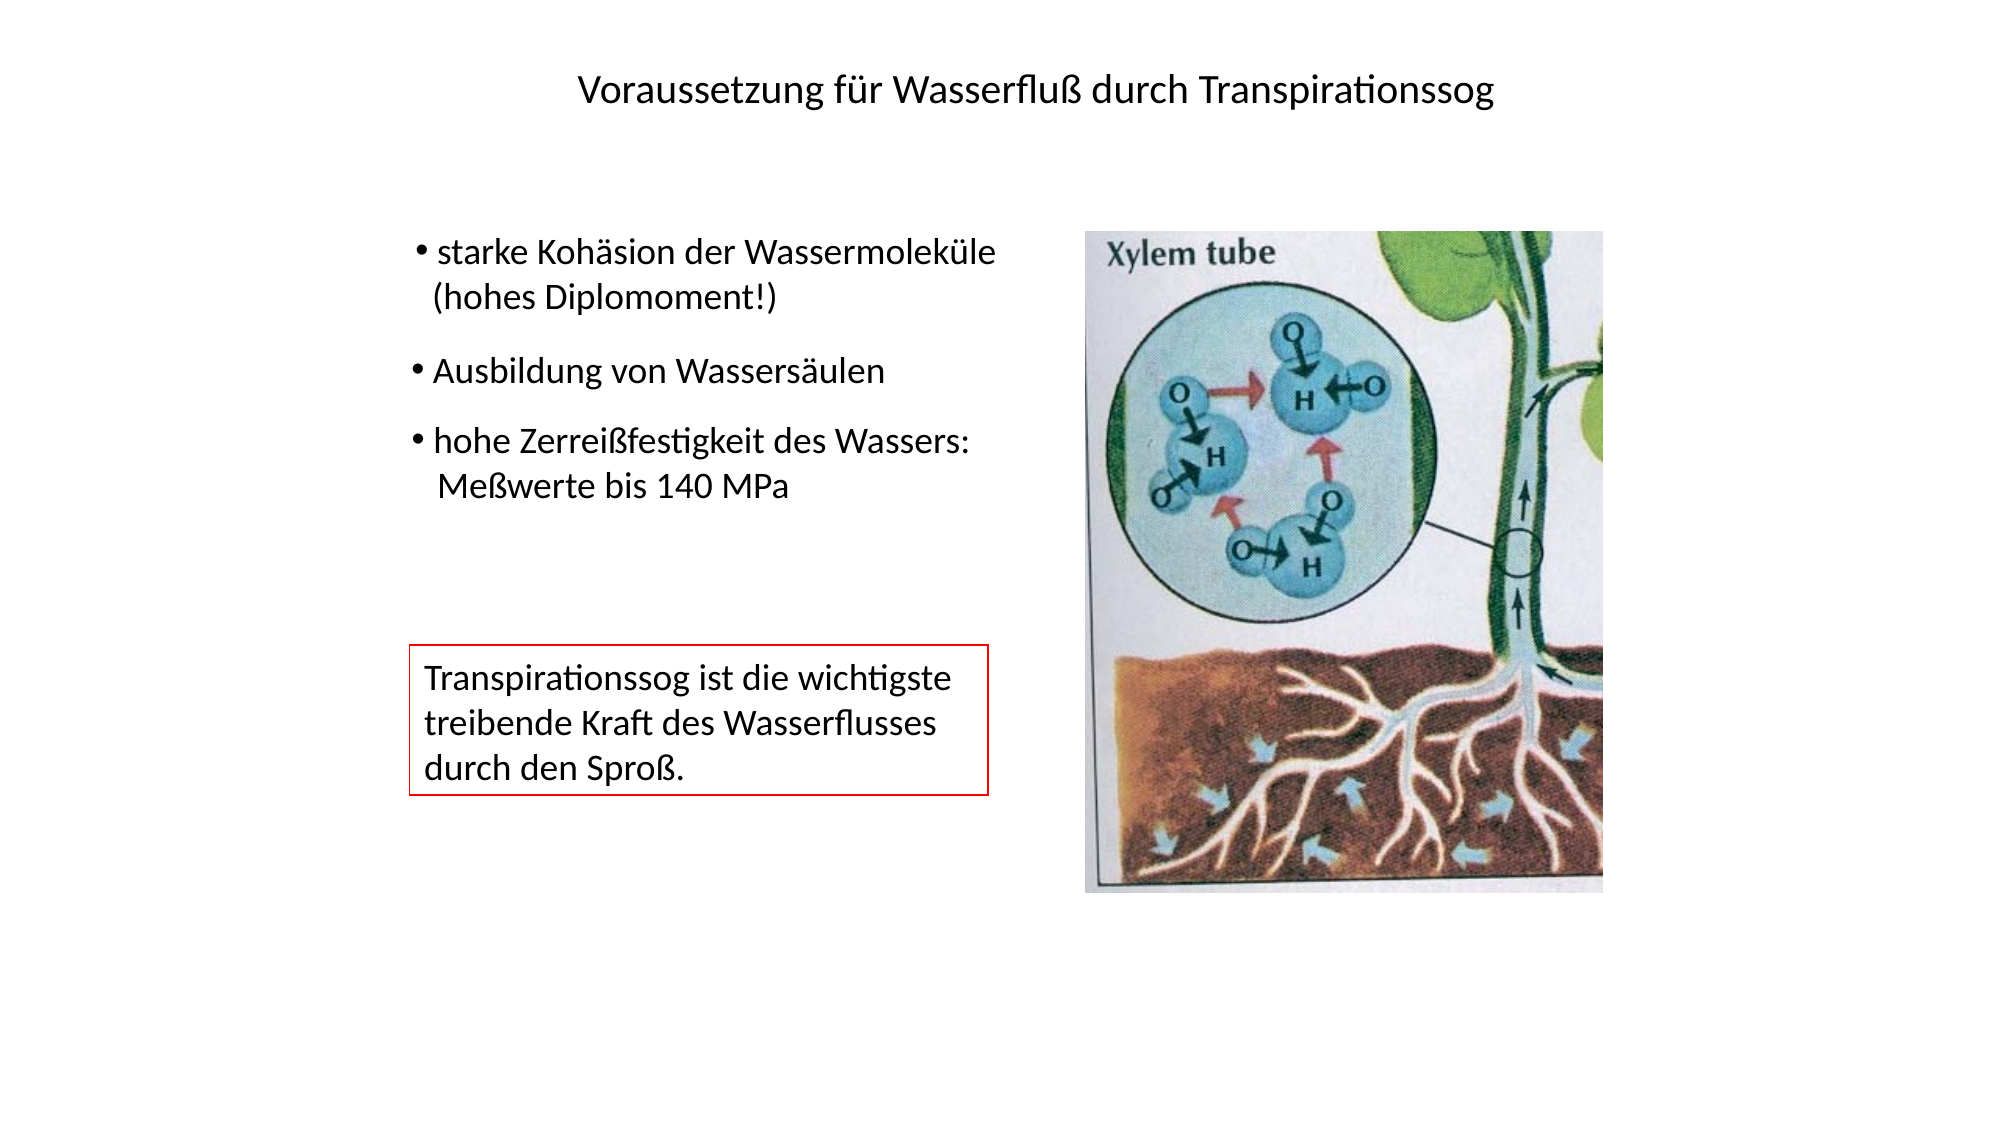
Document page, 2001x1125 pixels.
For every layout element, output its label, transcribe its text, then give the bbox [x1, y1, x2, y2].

text_box hohe Zerreißfestigkeit des Wassers: Meßwerte bis 140 MPa [396, 409, 987, 514]
picture [1085, 231, 1603, 893]
text_box starke Kohäsion der Wassermoleküle (hohes Diplomoment!) [400, 219, 1013, 325]
text_box Voraussetzung für Wasserfluß durch Transpirationssog [562, 54, 1510, 120]
text_box Transpirationssog ist die wichtigste treibende Kraft des Wasserflusses durch den Sproß. [409, 645, 989, 795]
text_box Ausbildung von Wassersäulen [396, 338, 902, 398]
